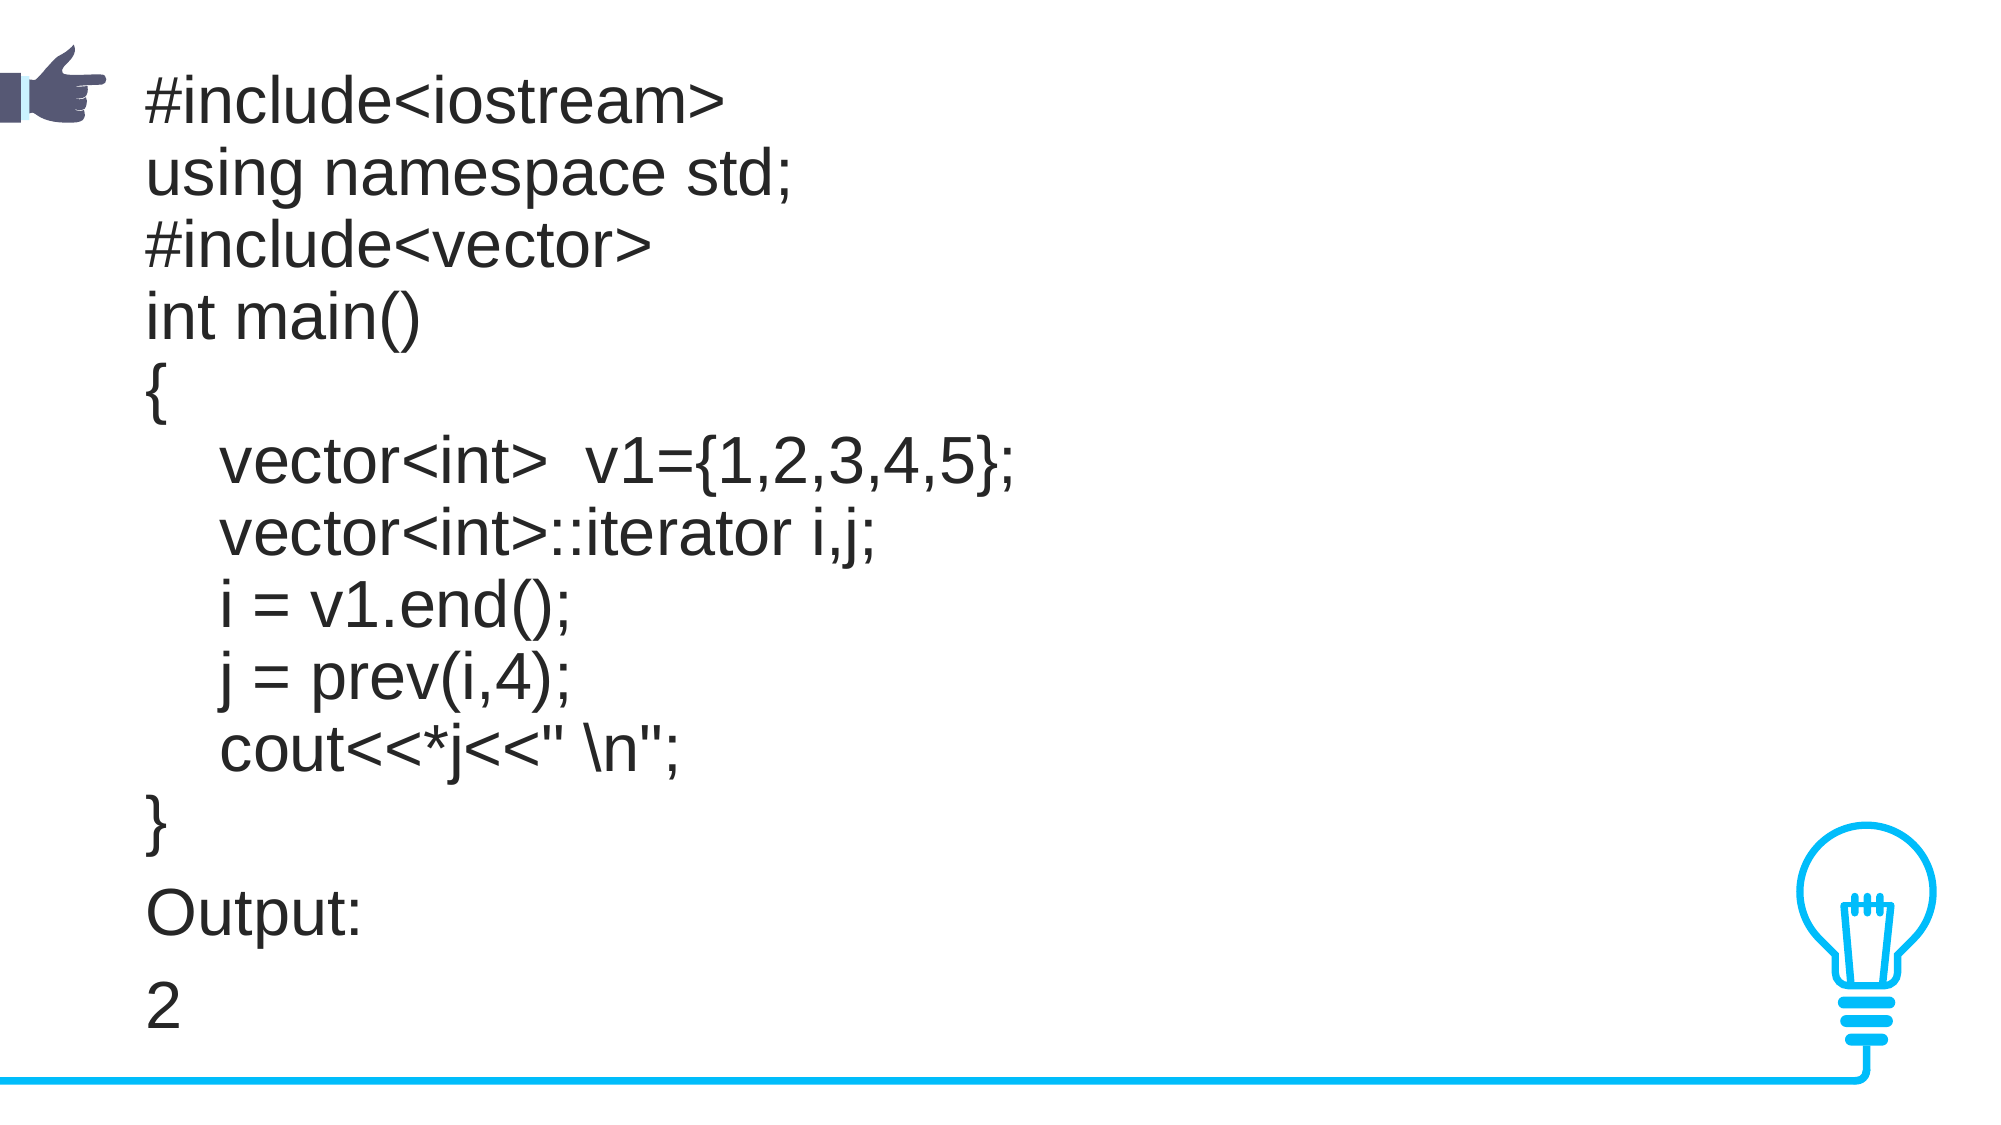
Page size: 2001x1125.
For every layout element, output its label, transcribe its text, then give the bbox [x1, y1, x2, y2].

list #include<iostream> using namespace std; #include<vector> int main() { vector<int> v1={1,2,3,4,5}; vector<int>::iterator i,j; i = v1.end(); j = prev(i,4); cout<<*j<<" \n"; } Output: 2 [130, 46, 1927, 1064]
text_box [0, 44, 107, 123]
